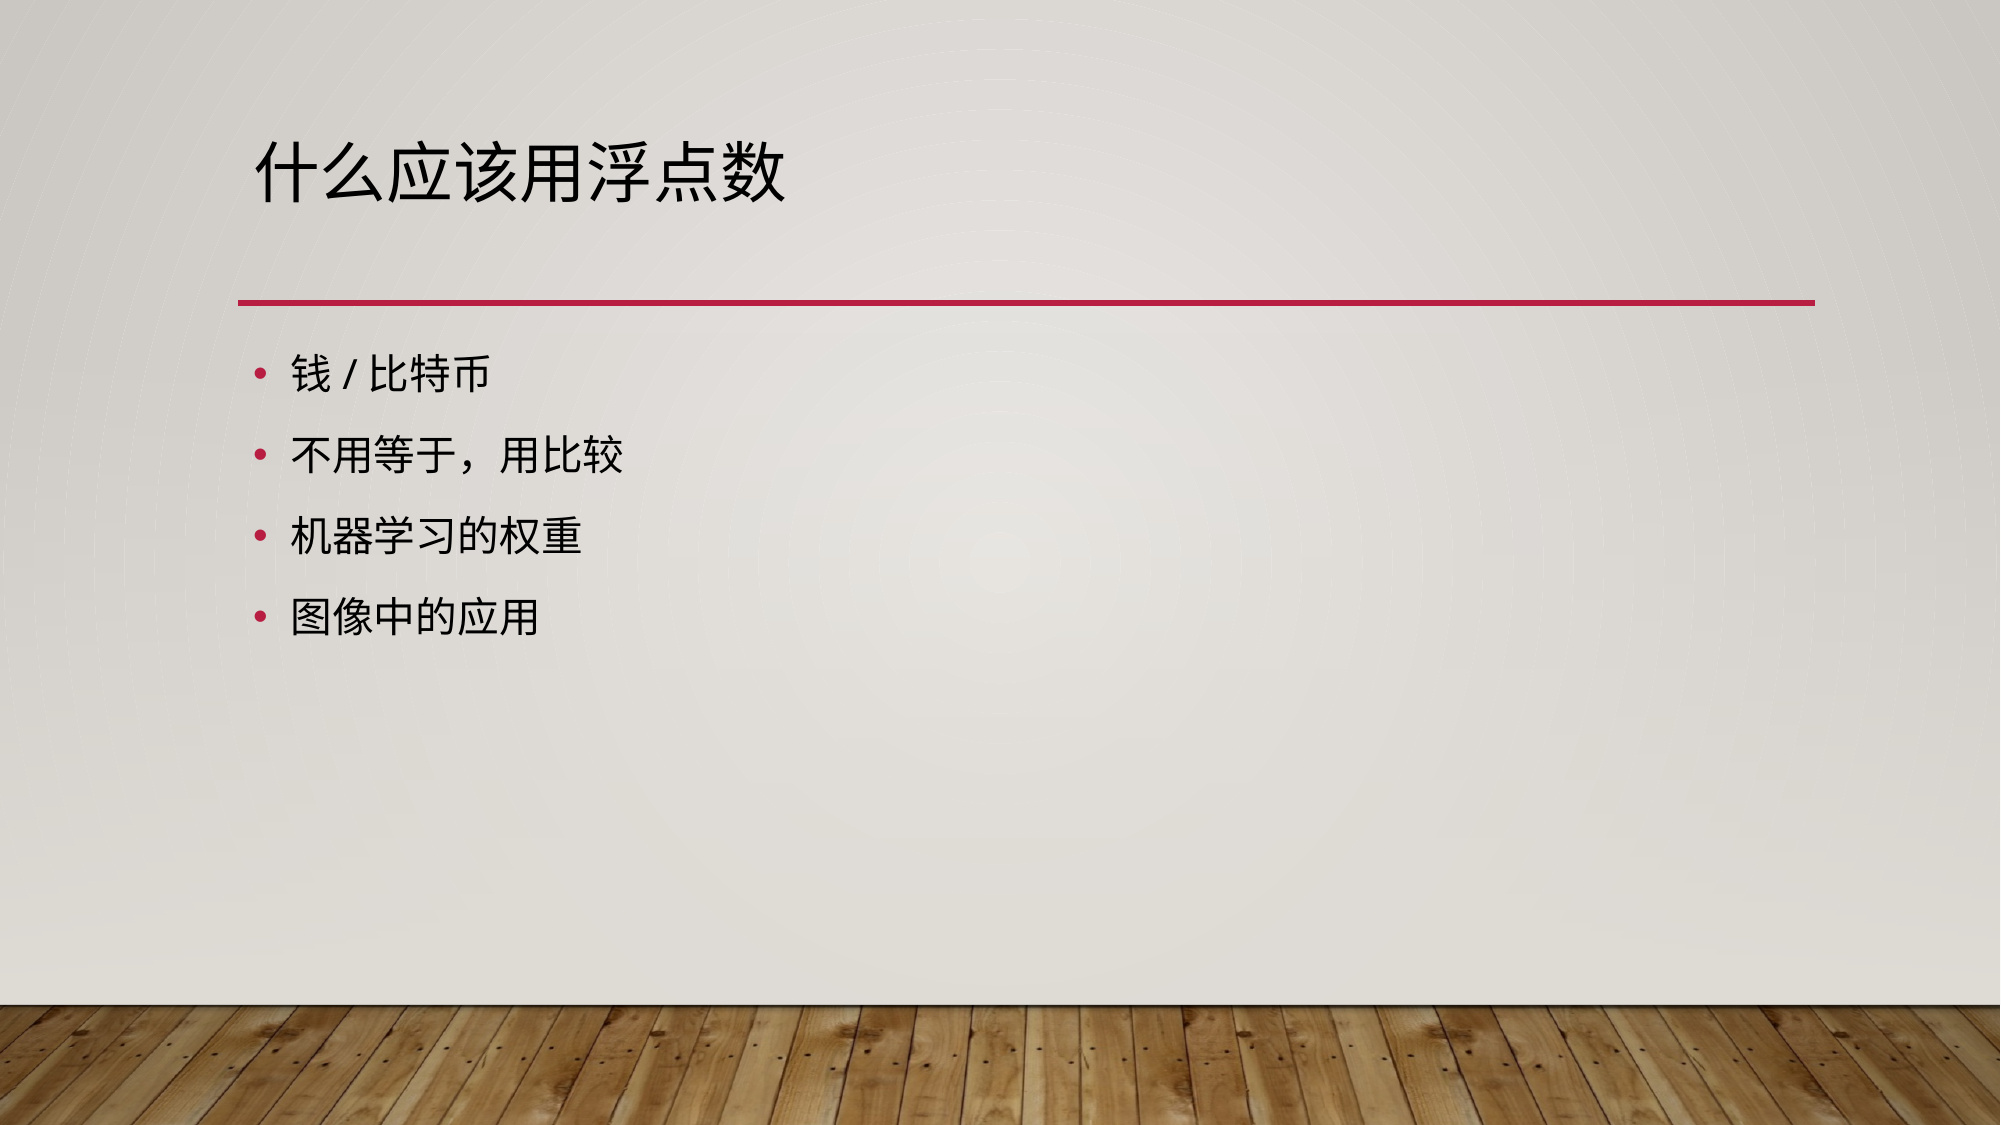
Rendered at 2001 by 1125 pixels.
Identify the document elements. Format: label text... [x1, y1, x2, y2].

list 钱/比特币 不用等于，用比较 机器学习的权重 图像中的应用 [238, 330, 1814, 897]
picture [0, 1005, 2000, 1125]
title 什么应该用浮点数 [238, 131, 1814, 305]
